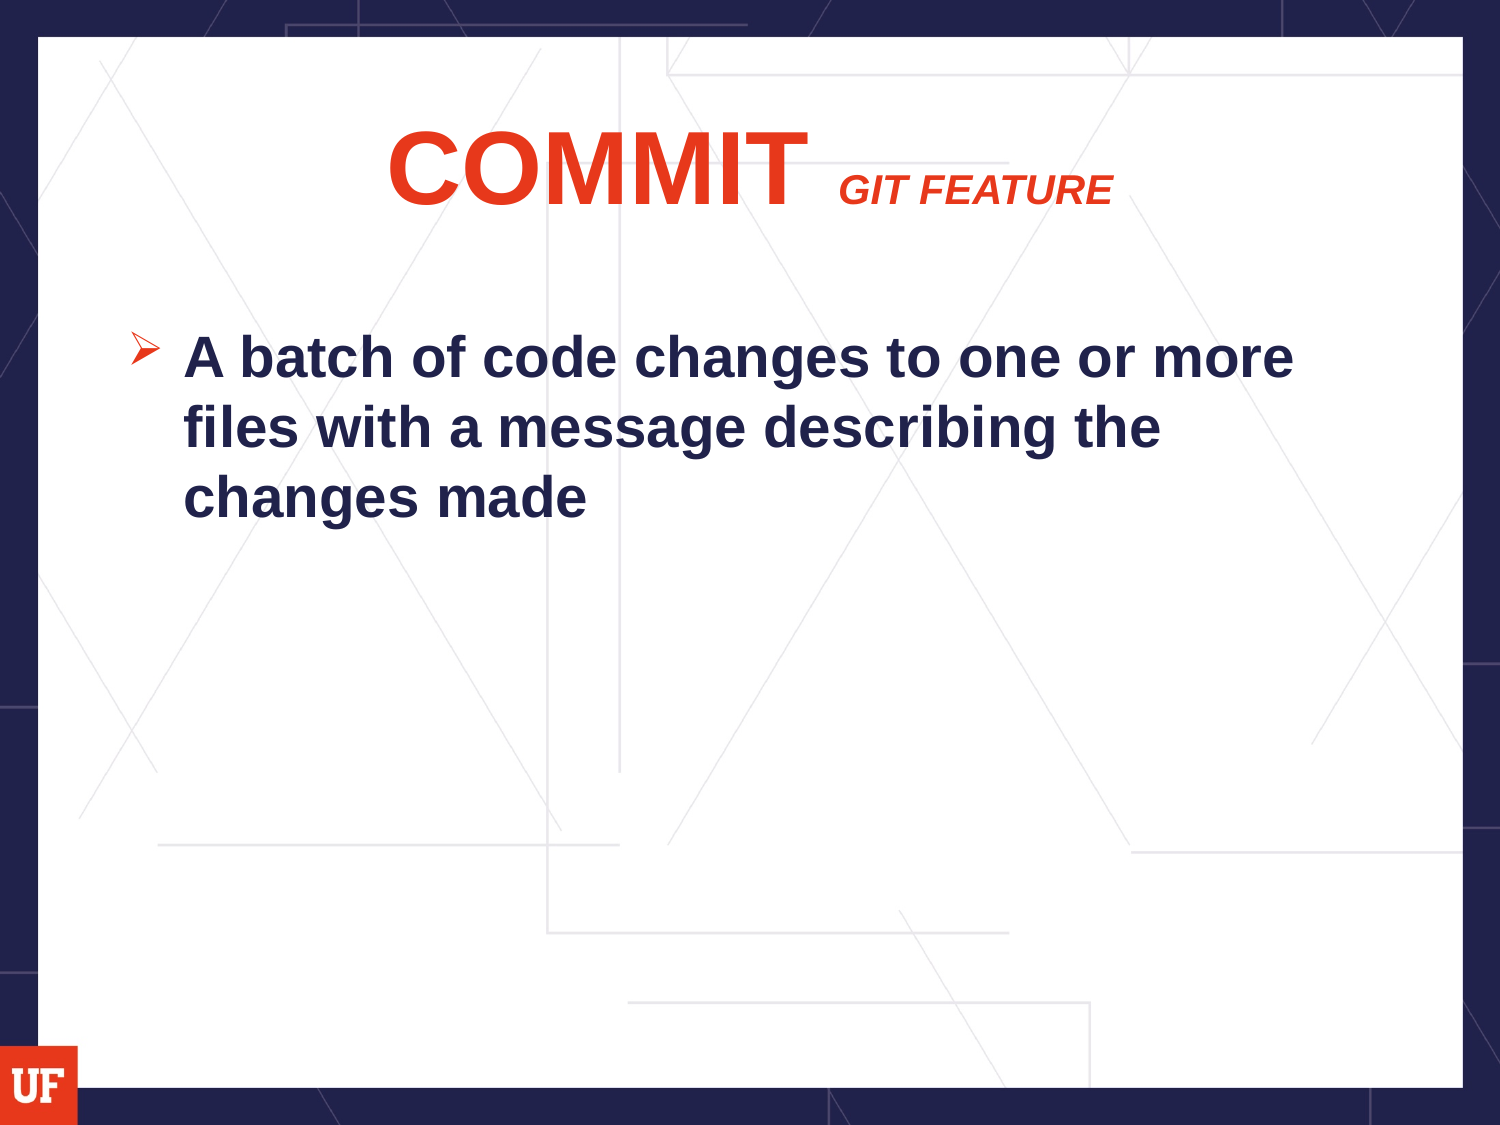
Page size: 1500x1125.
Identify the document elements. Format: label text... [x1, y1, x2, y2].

list A batch of code changes to one or more files with a message describing the changes made [112, 312, 1382, 1082]
title COMMIT GIT FEATURE [62, 62, 1438, 263]
picture [0, 0, 1500, 1125]
